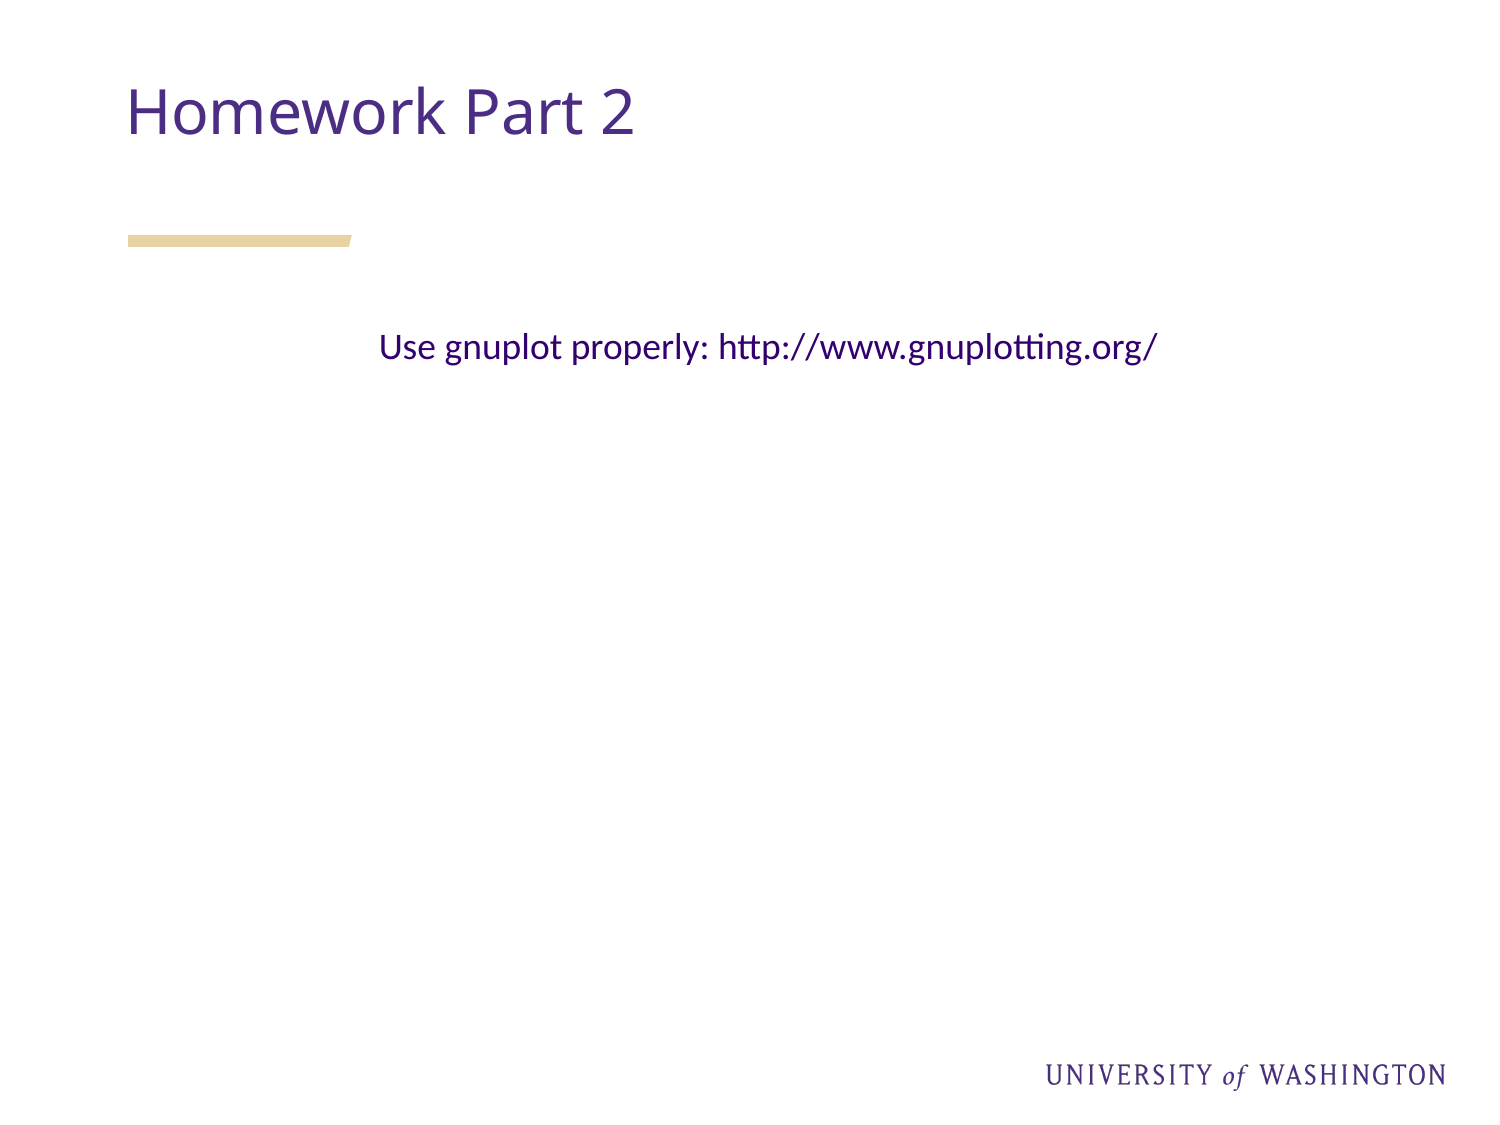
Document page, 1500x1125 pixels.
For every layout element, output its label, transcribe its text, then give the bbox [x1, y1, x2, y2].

list Homework Part 2 [110, 0, 1453, 156]
picture [128, 235, 352, 247]
picture [1046, 1064, 1445, 1091]
text_box Use gnuplot properly: http://www.gnuplotting.org/ [363, 314, 1174, 374]
